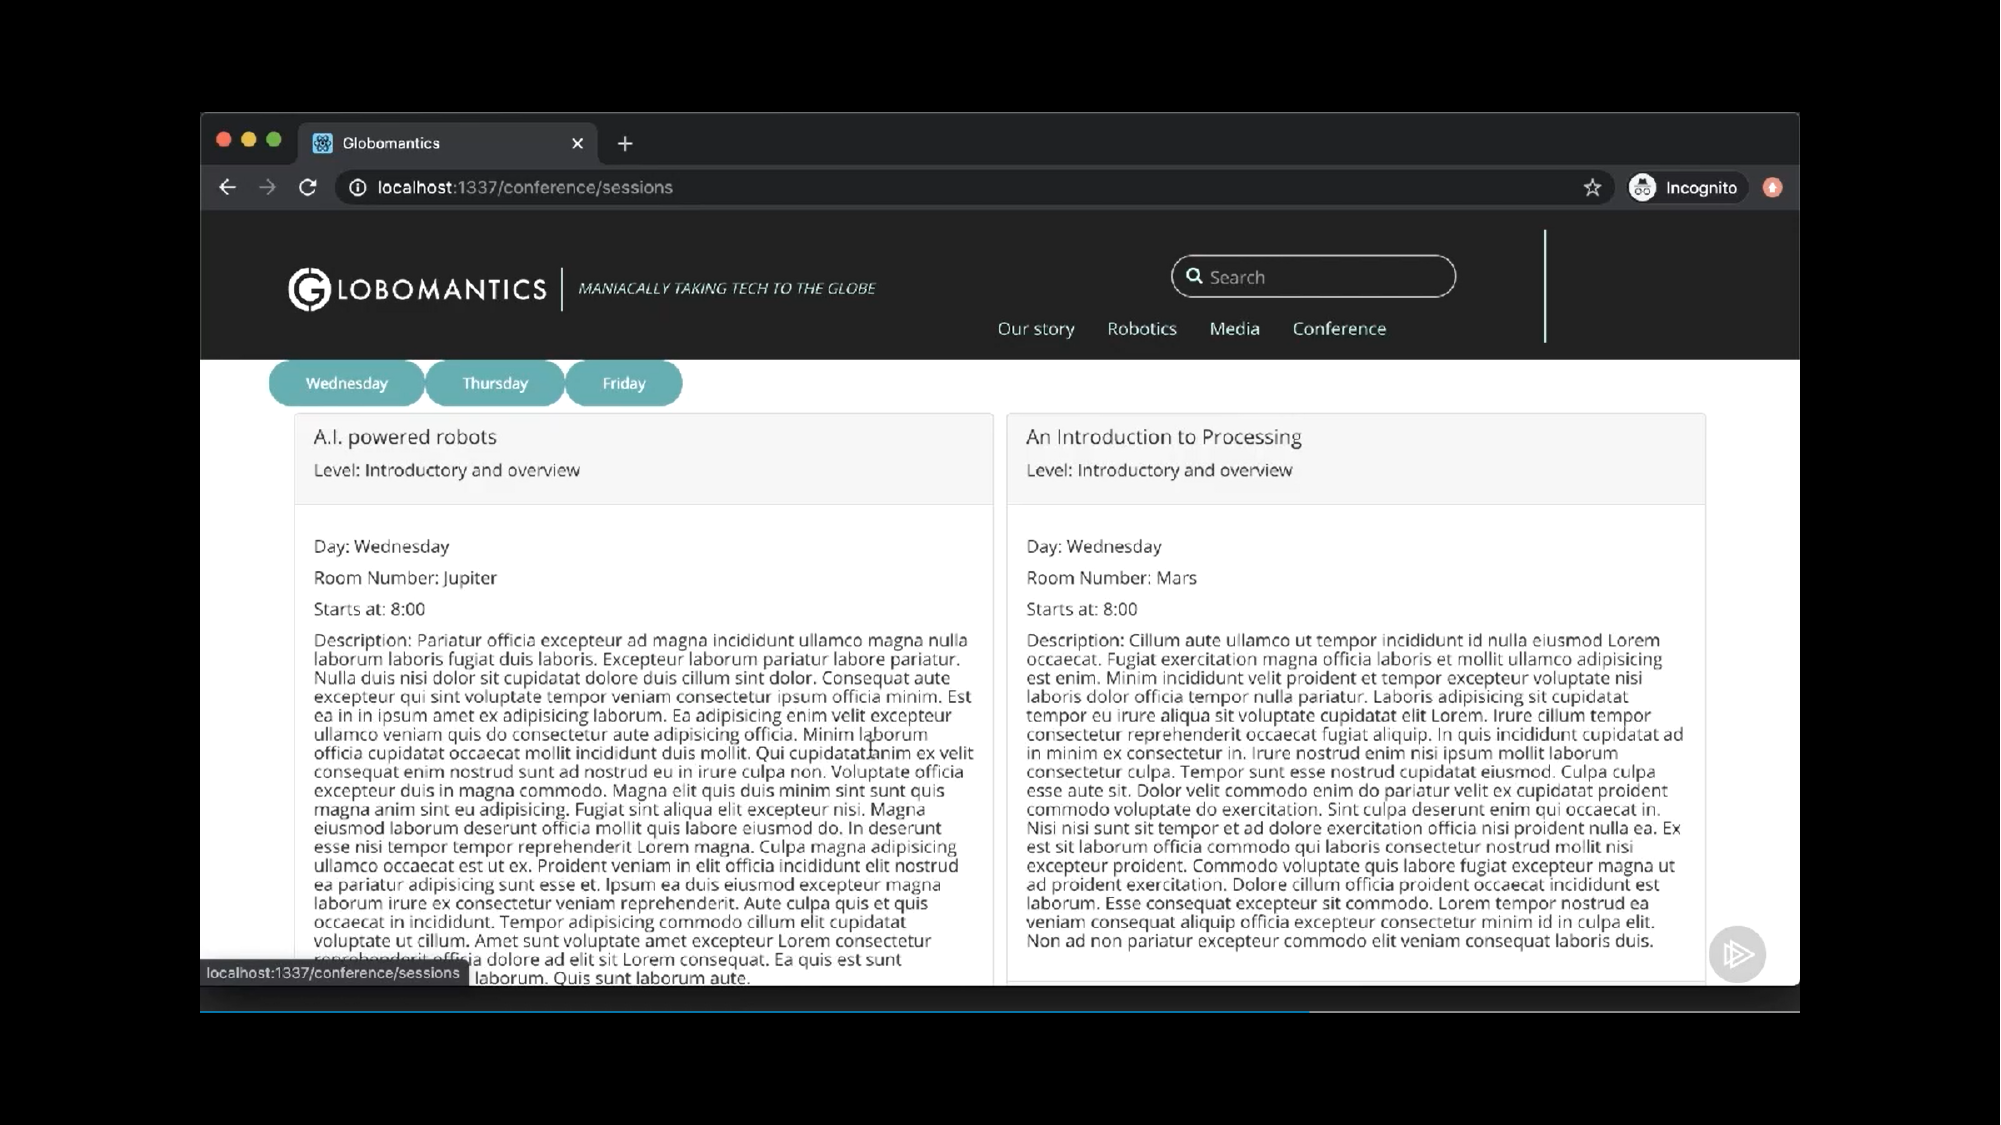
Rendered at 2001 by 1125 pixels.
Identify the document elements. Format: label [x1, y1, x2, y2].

picture [199, 112, 1800, 1013]
